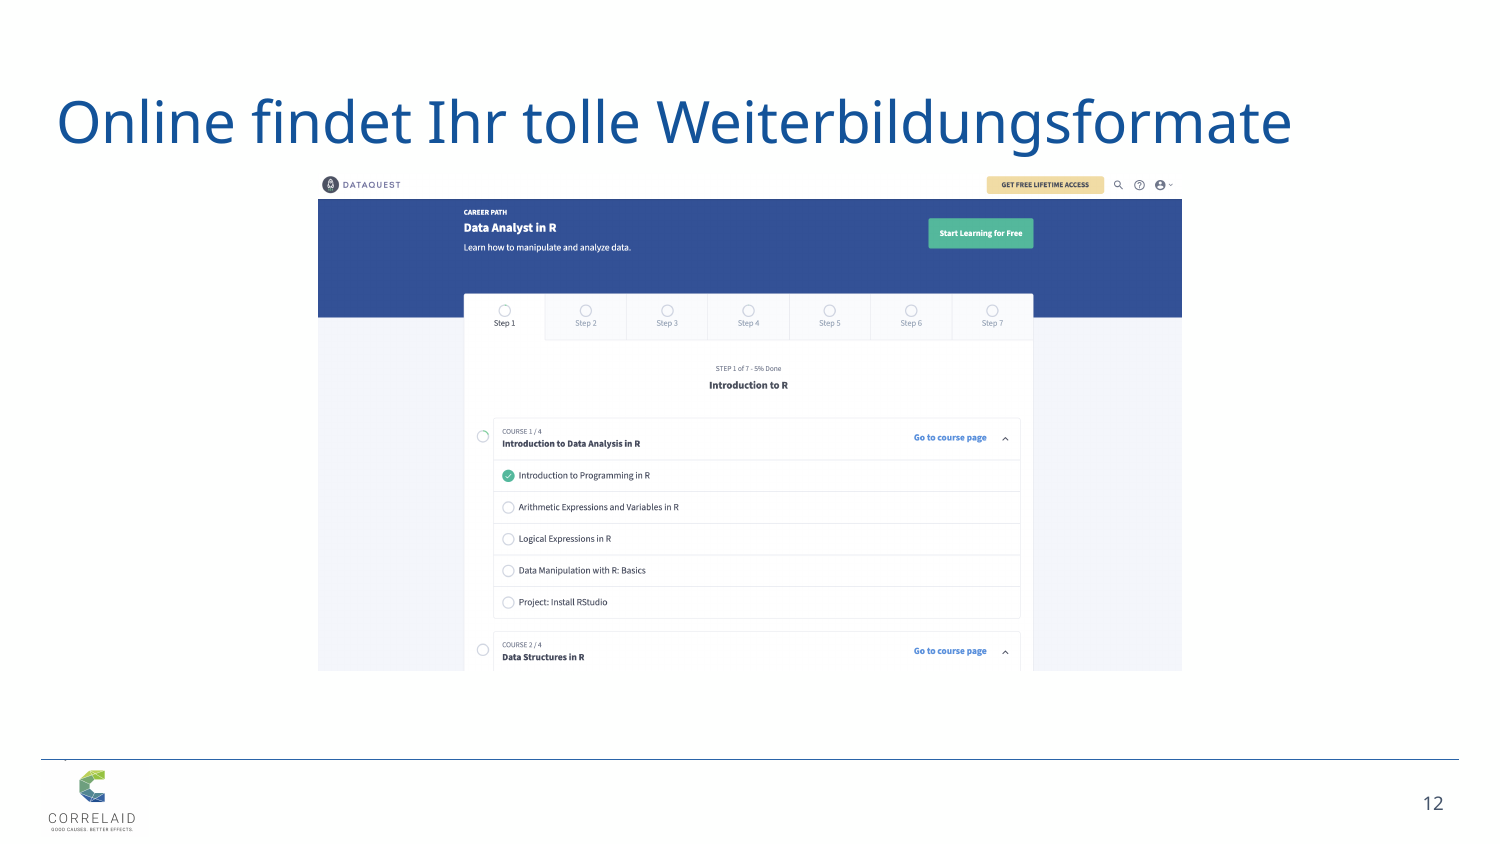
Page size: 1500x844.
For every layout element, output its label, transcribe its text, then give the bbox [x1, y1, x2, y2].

title Online findet Ihr tolle Weiterbildungsformate [41, 43, 1459, 207]
picture [318, 173, 1182, 671]
picture [41, 760, 149, 837]
